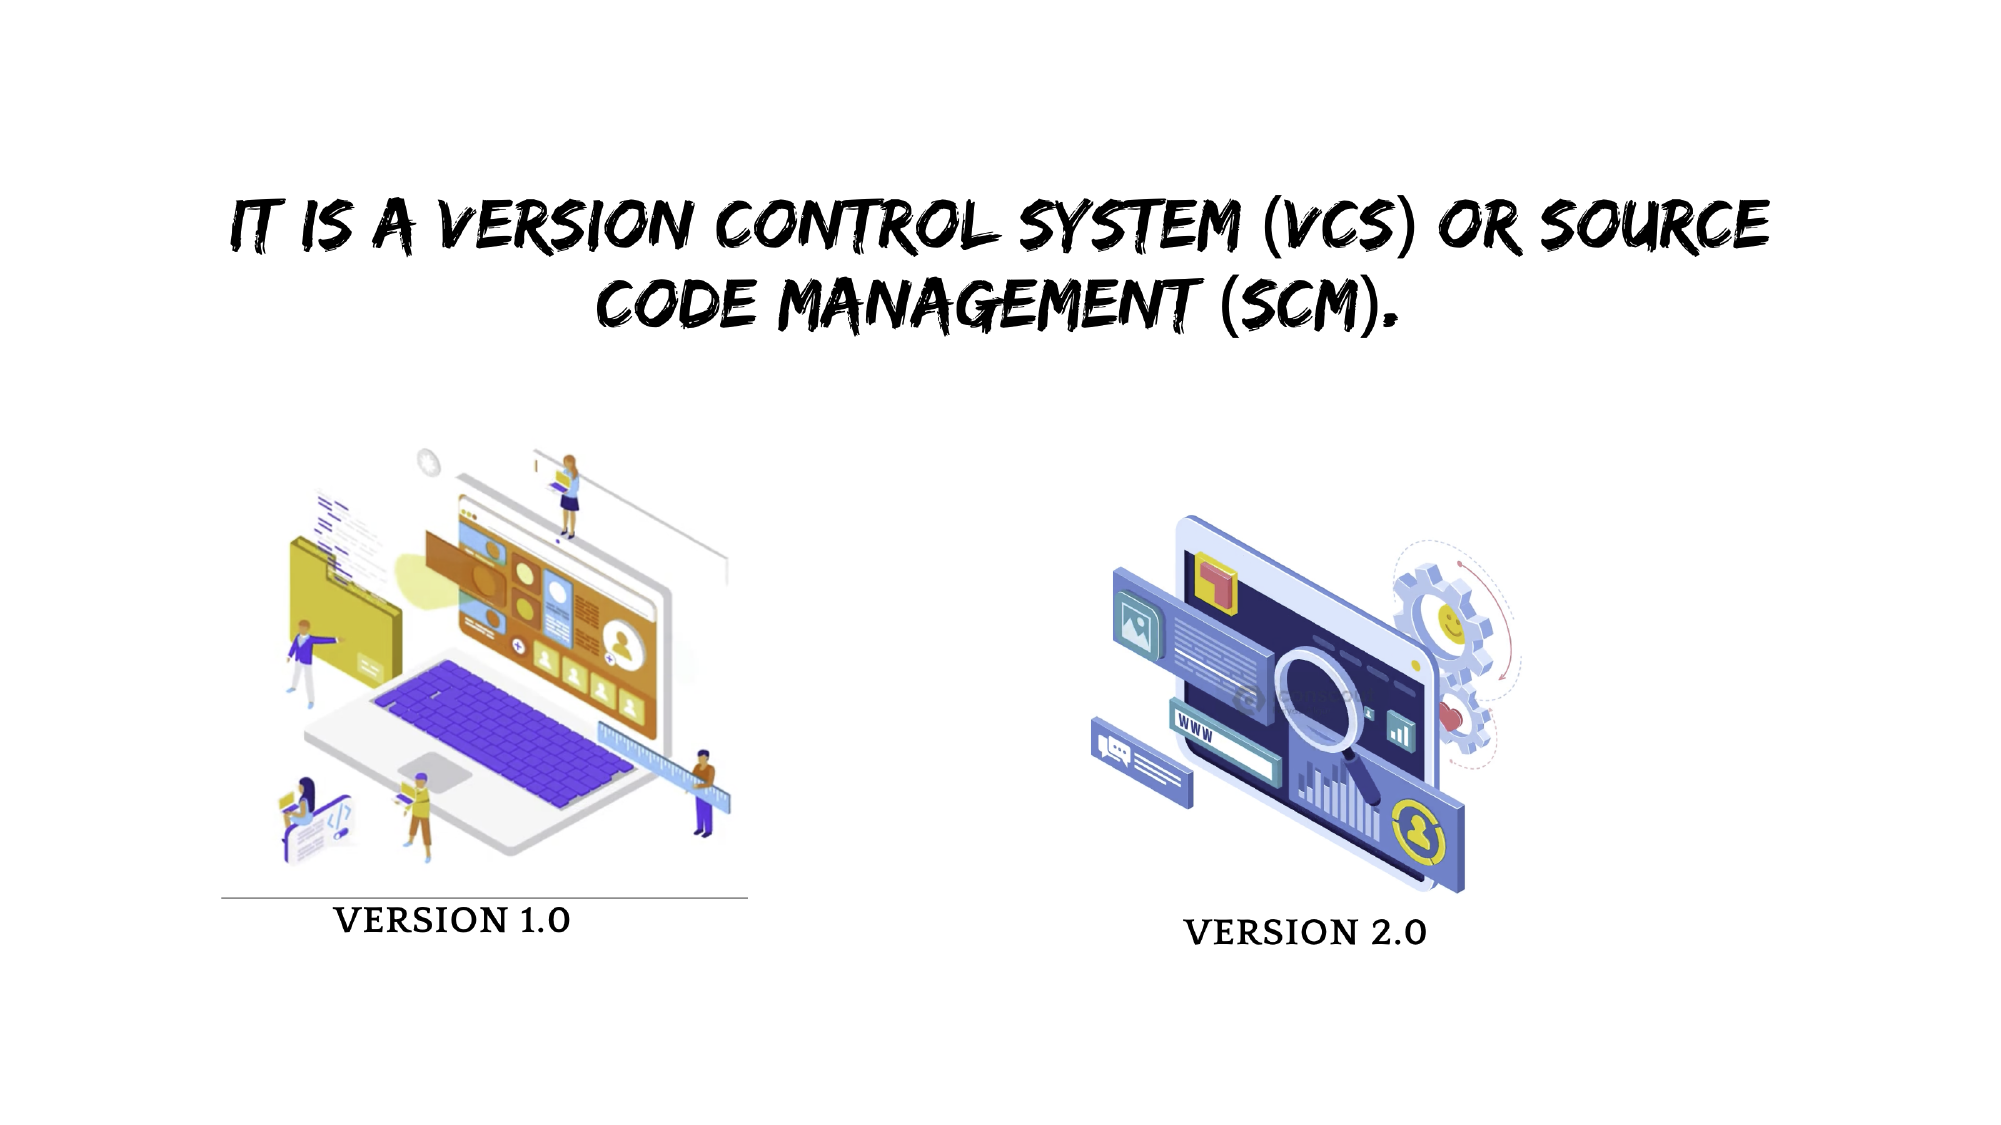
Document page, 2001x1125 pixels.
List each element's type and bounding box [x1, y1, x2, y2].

picture [99, 107, 1900, 1039]
